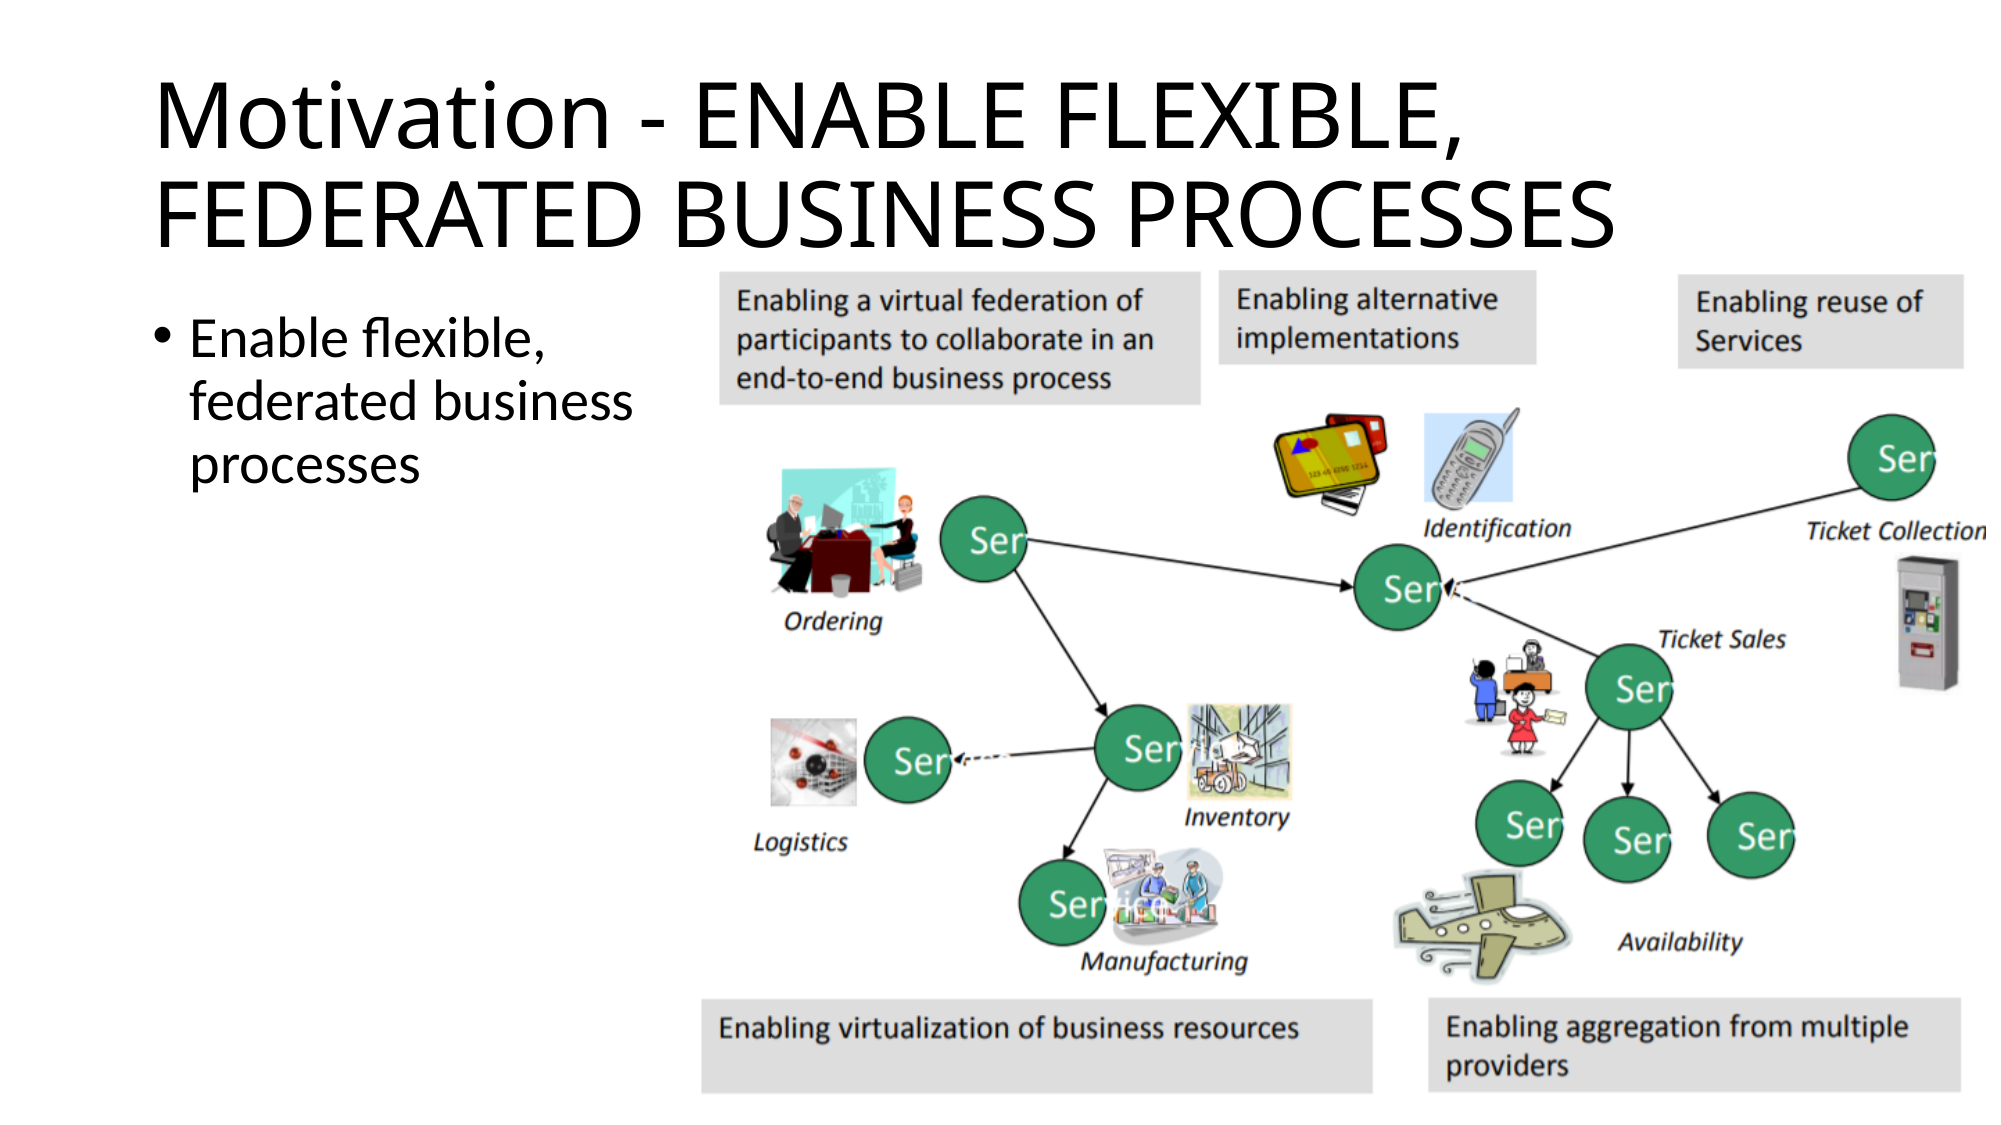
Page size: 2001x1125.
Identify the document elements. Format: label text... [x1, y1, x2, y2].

title Motivation - ENABLE FLEXIBLE, FEDERATED BUSINESS PROCESSES [137, 59, 1863, 278]
picture [696, 255, 1986, 1107]
list Enable flexible, federated business processes [137, 299, 696, 1014]
